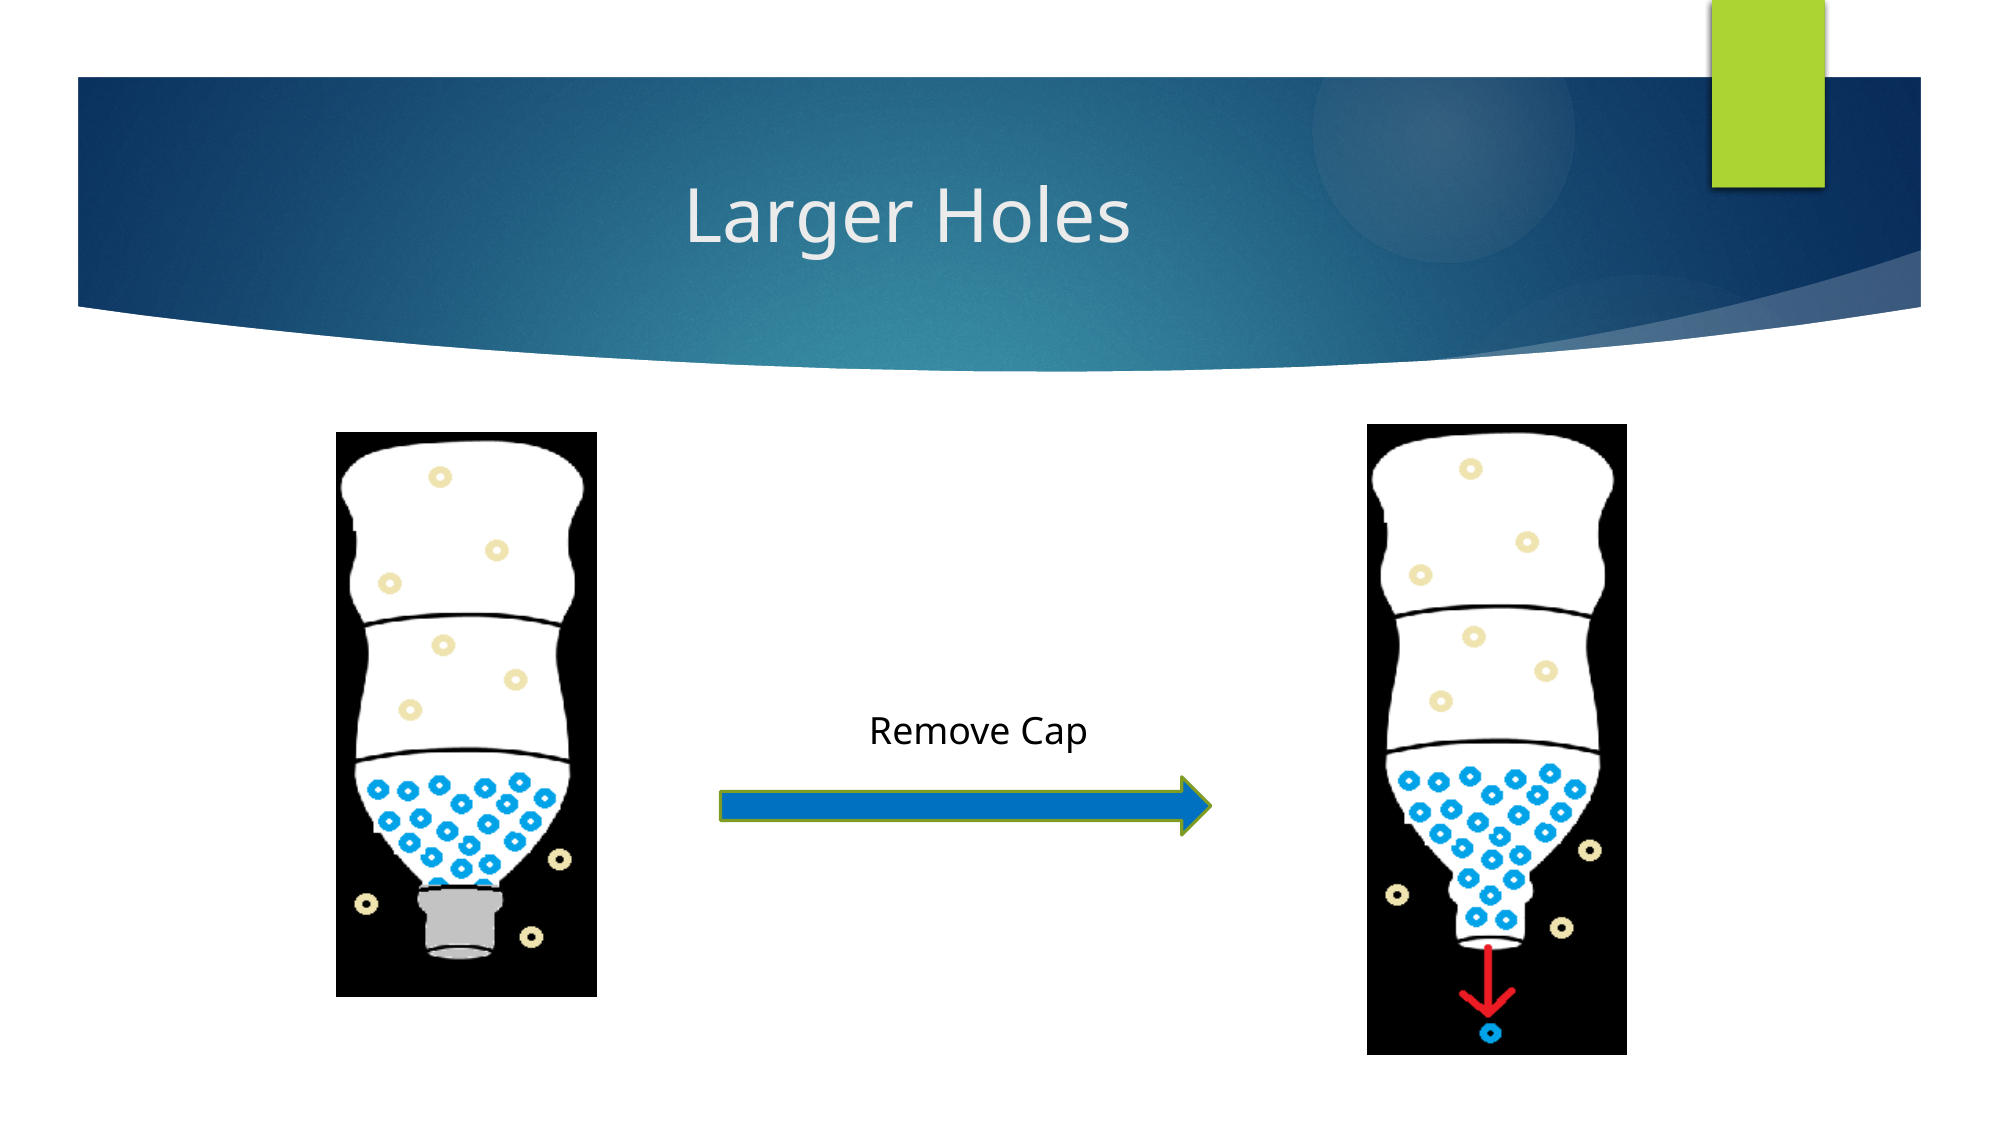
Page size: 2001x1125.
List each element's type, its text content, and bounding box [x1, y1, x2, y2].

picture [1367, 424, 1627, 1055]
picture [336, 432, 597, 997]
text_box [718, 775, 1212, 837]
text_box Larger Holes [189, 159, 1627, 276]
text_box Remove Cap [854, 700, 1104, 760]
